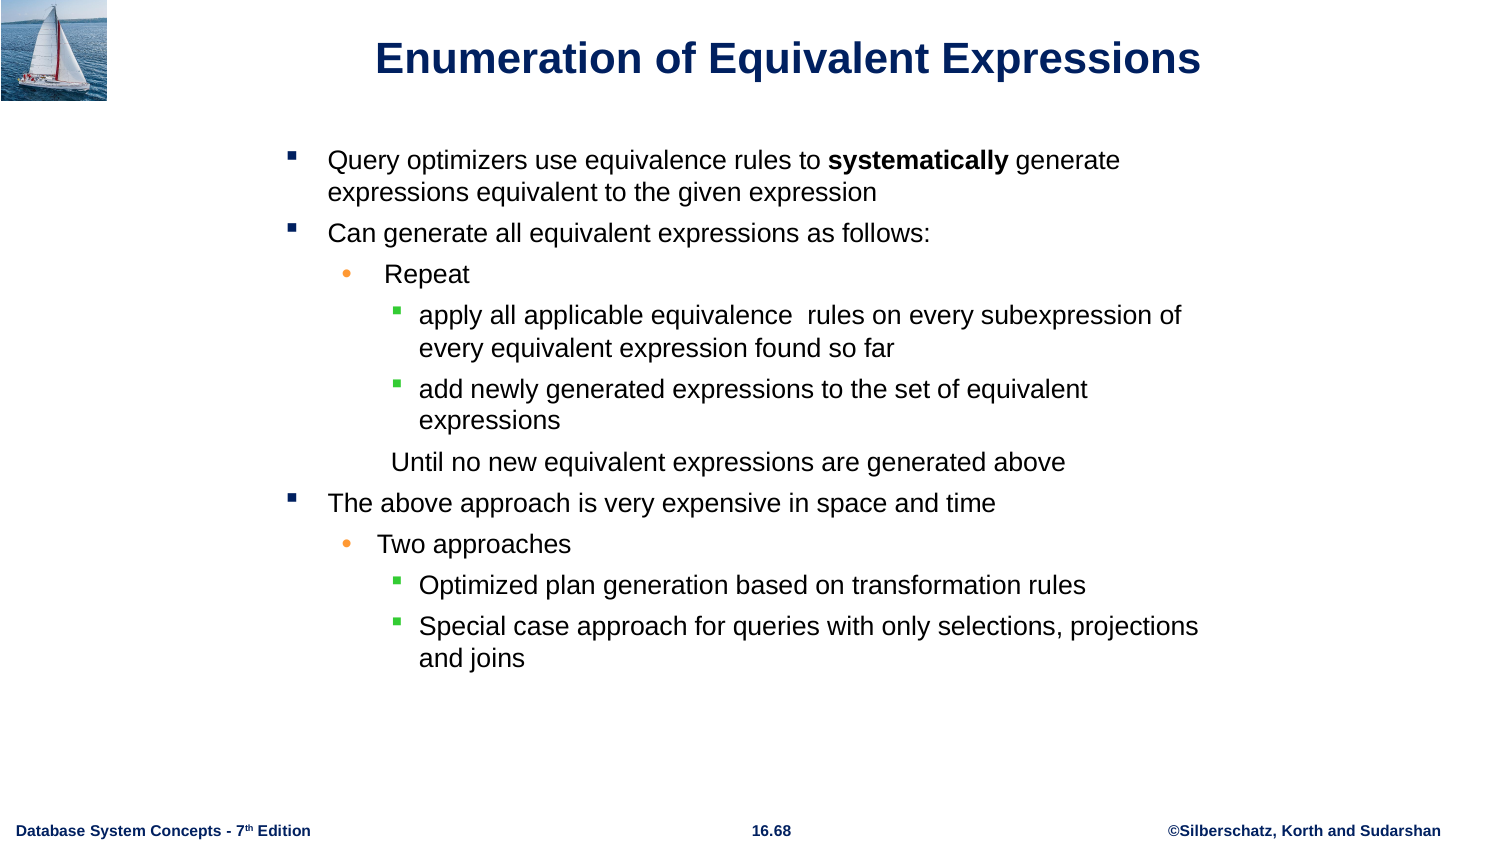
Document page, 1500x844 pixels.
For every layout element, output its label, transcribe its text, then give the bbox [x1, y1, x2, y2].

list Query optimizers use equivalence rules to systematically generate expressions equivalent to the given expression Can generate all equivalent expressions as follows: Repeat apply all applicable equivalence rules on every subexpression of every equivalent expression found so far add newly generated expressions to the set of equivalent expressions Until no new equivalent expressions are generated above The above approach is very expensive in space and time Two approaches Optimized plan generation based on transformation rules Special case approach for queries with only selections, projections and joins [270, 135, 1221, 797]
title Enumeration of Equivalent Expressions [125, 14, 1452, 90]
picture [1, 0, 107, 101]
